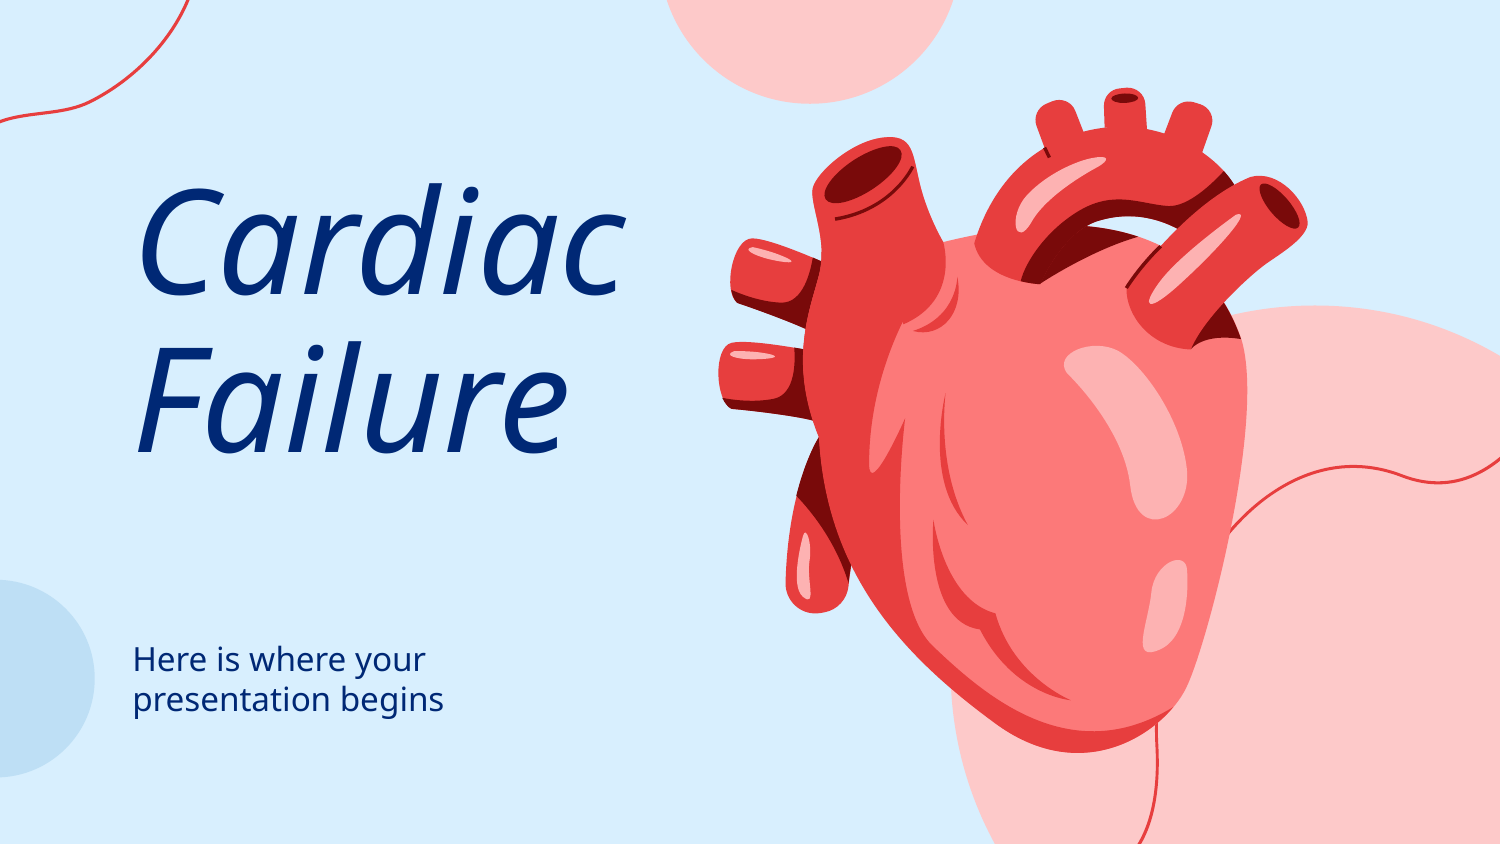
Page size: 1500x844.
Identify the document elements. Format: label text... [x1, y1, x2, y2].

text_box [718, 87, 1500, 844]
title Cardiac Failure [117, 153, 702, 503]
subtitle Here is where your presentation begins [117, 622, 623, 735]
